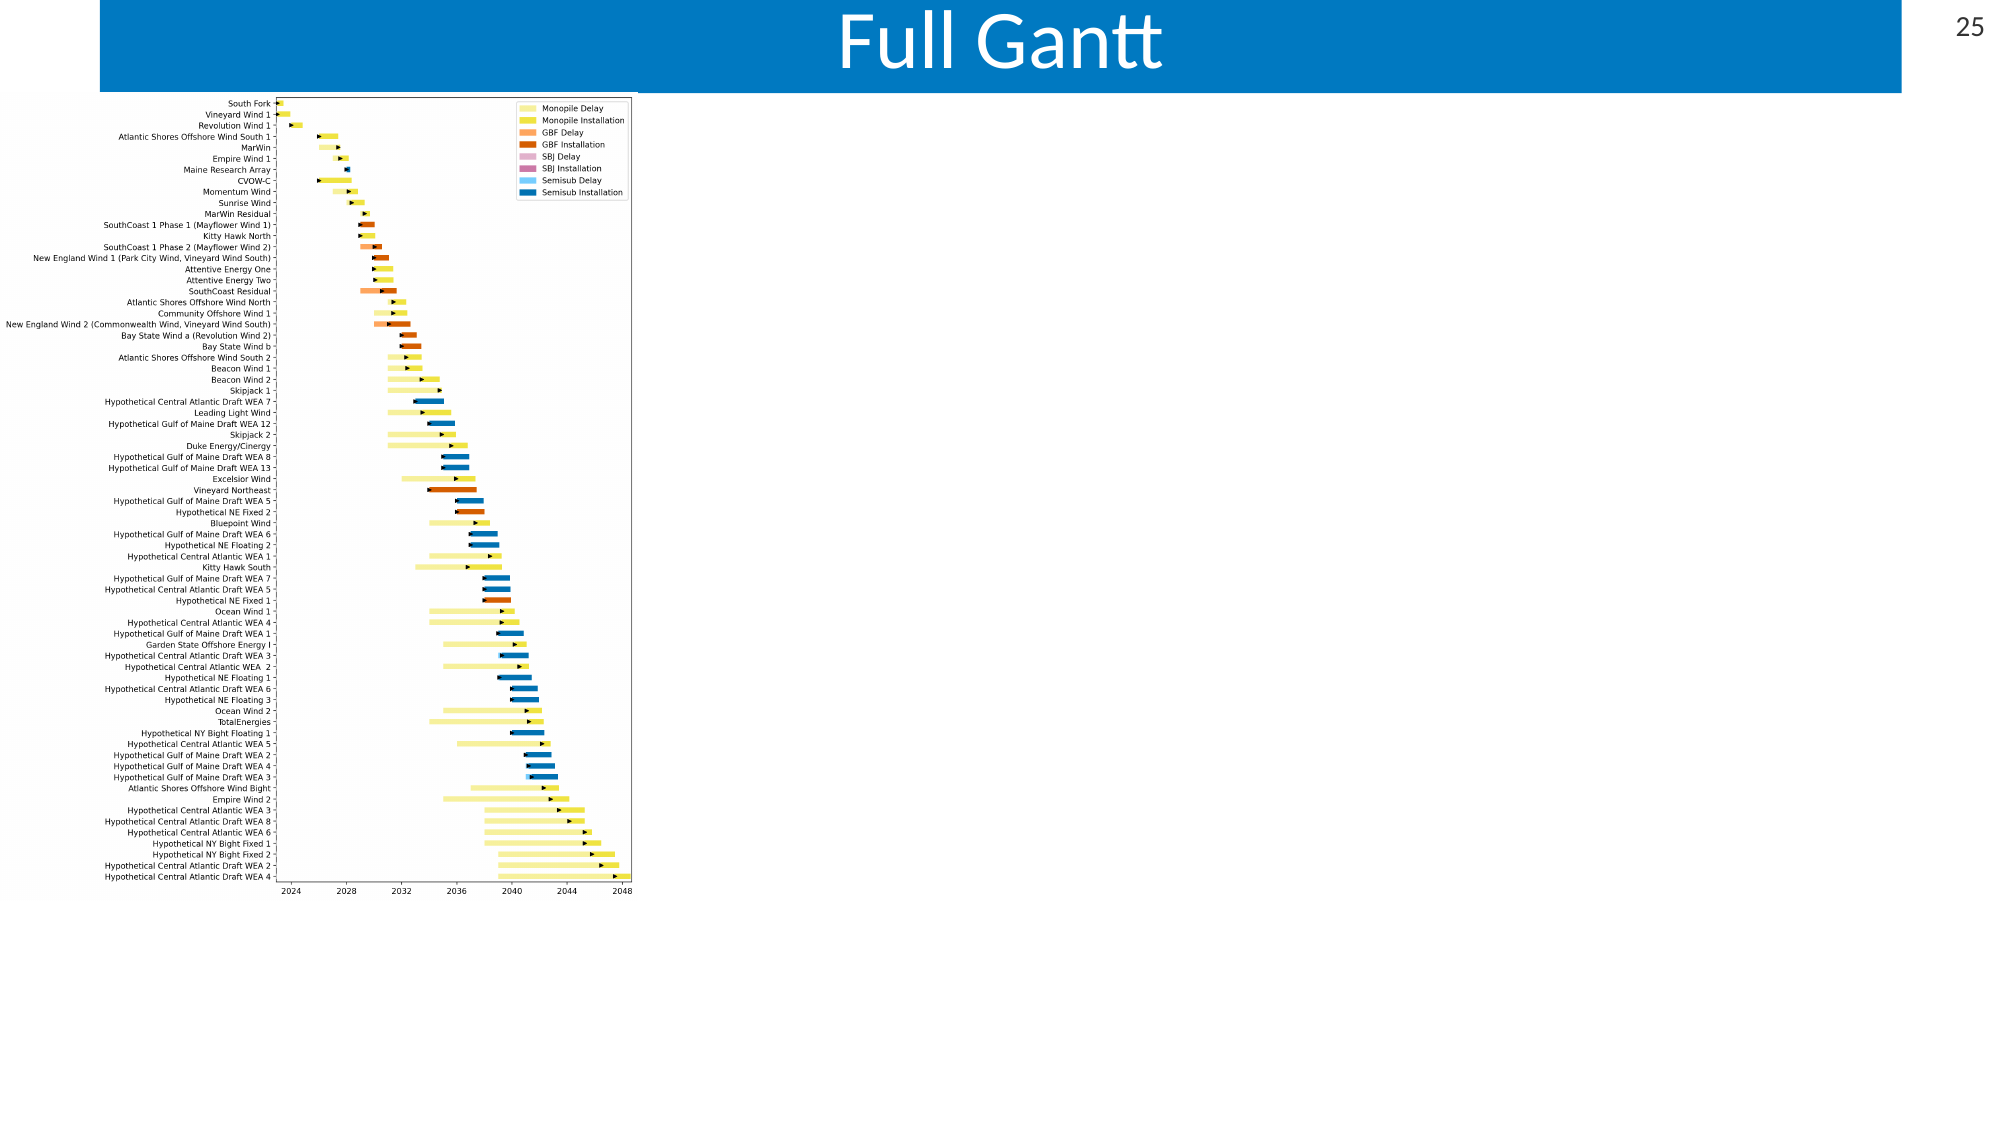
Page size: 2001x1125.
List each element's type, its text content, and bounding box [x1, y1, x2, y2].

picture [0, 92, 638, 902]
title Full Gantt [99, 0, 1902, 94]
